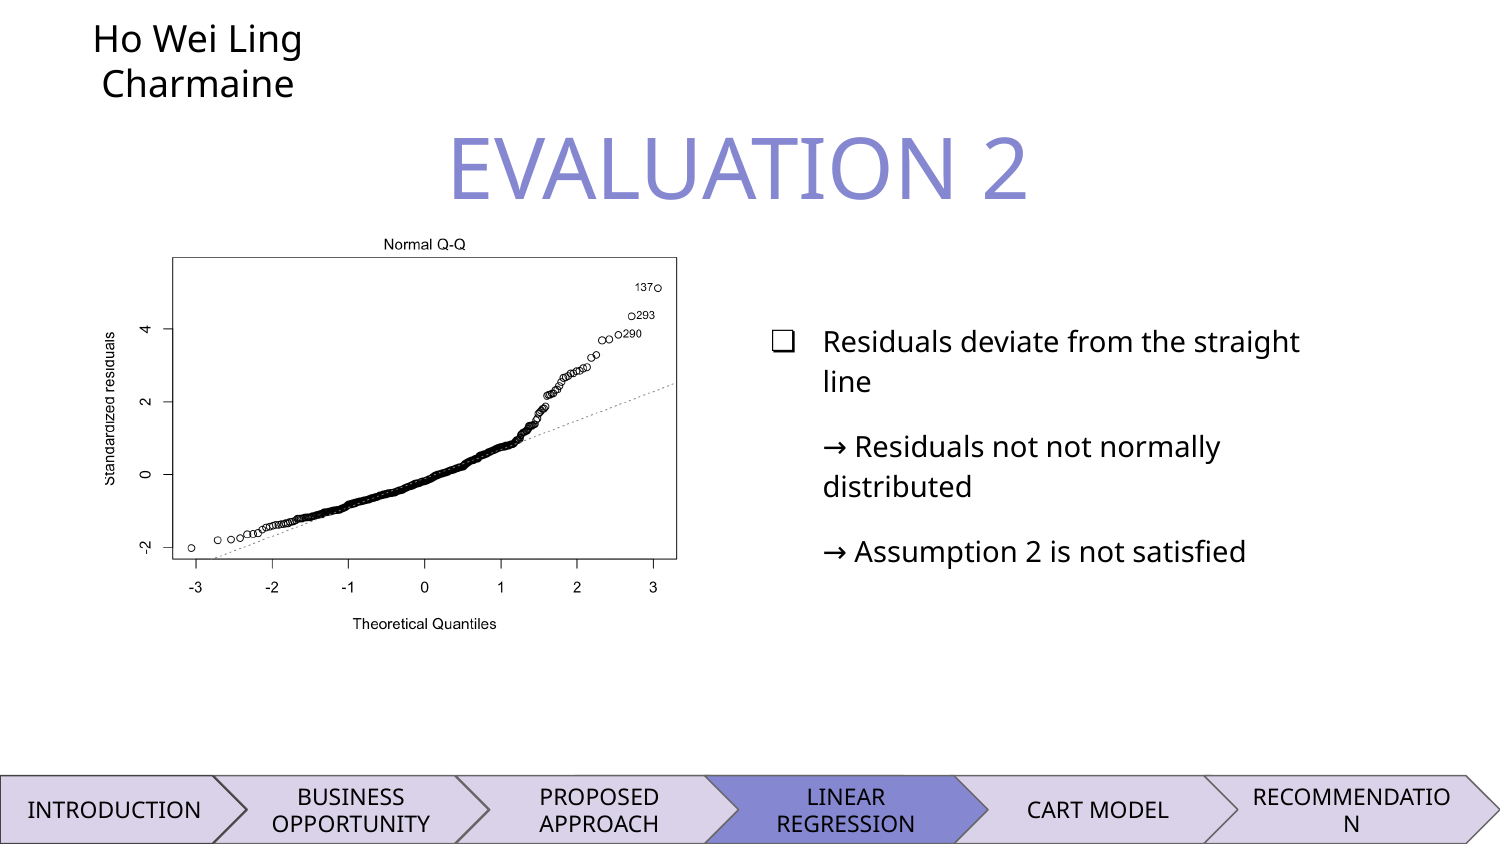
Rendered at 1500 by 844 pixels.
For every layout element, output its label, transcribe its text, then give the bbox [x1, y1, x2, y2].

text_box PROPOSED APPROACH [455, 775, 737, 844]
text_box Ho Wei Ling Charmaine [0, 0, 397, 120]
text_box LINEAR REGRESSION [704, 775, 989, 844]
text_box Residuals deviate from the straight line → Residuals not not normally distributed → Assumption 2 is not satisfied [732, 302, 1361, 649]
text_box INTRODUCTION [0, 775, 247, 844]
text_box CART MODEL [955, 775, 1237, 844]
text_box BUSINESS OPPORTUNITY [213, 775, 489, 844]
text_box RECOMMENDATION [1203, 775, 1500, 844]
picture [105, 229, 691, 634]
text_box EVALUATION 2 [254, 103, 1246, 205]
